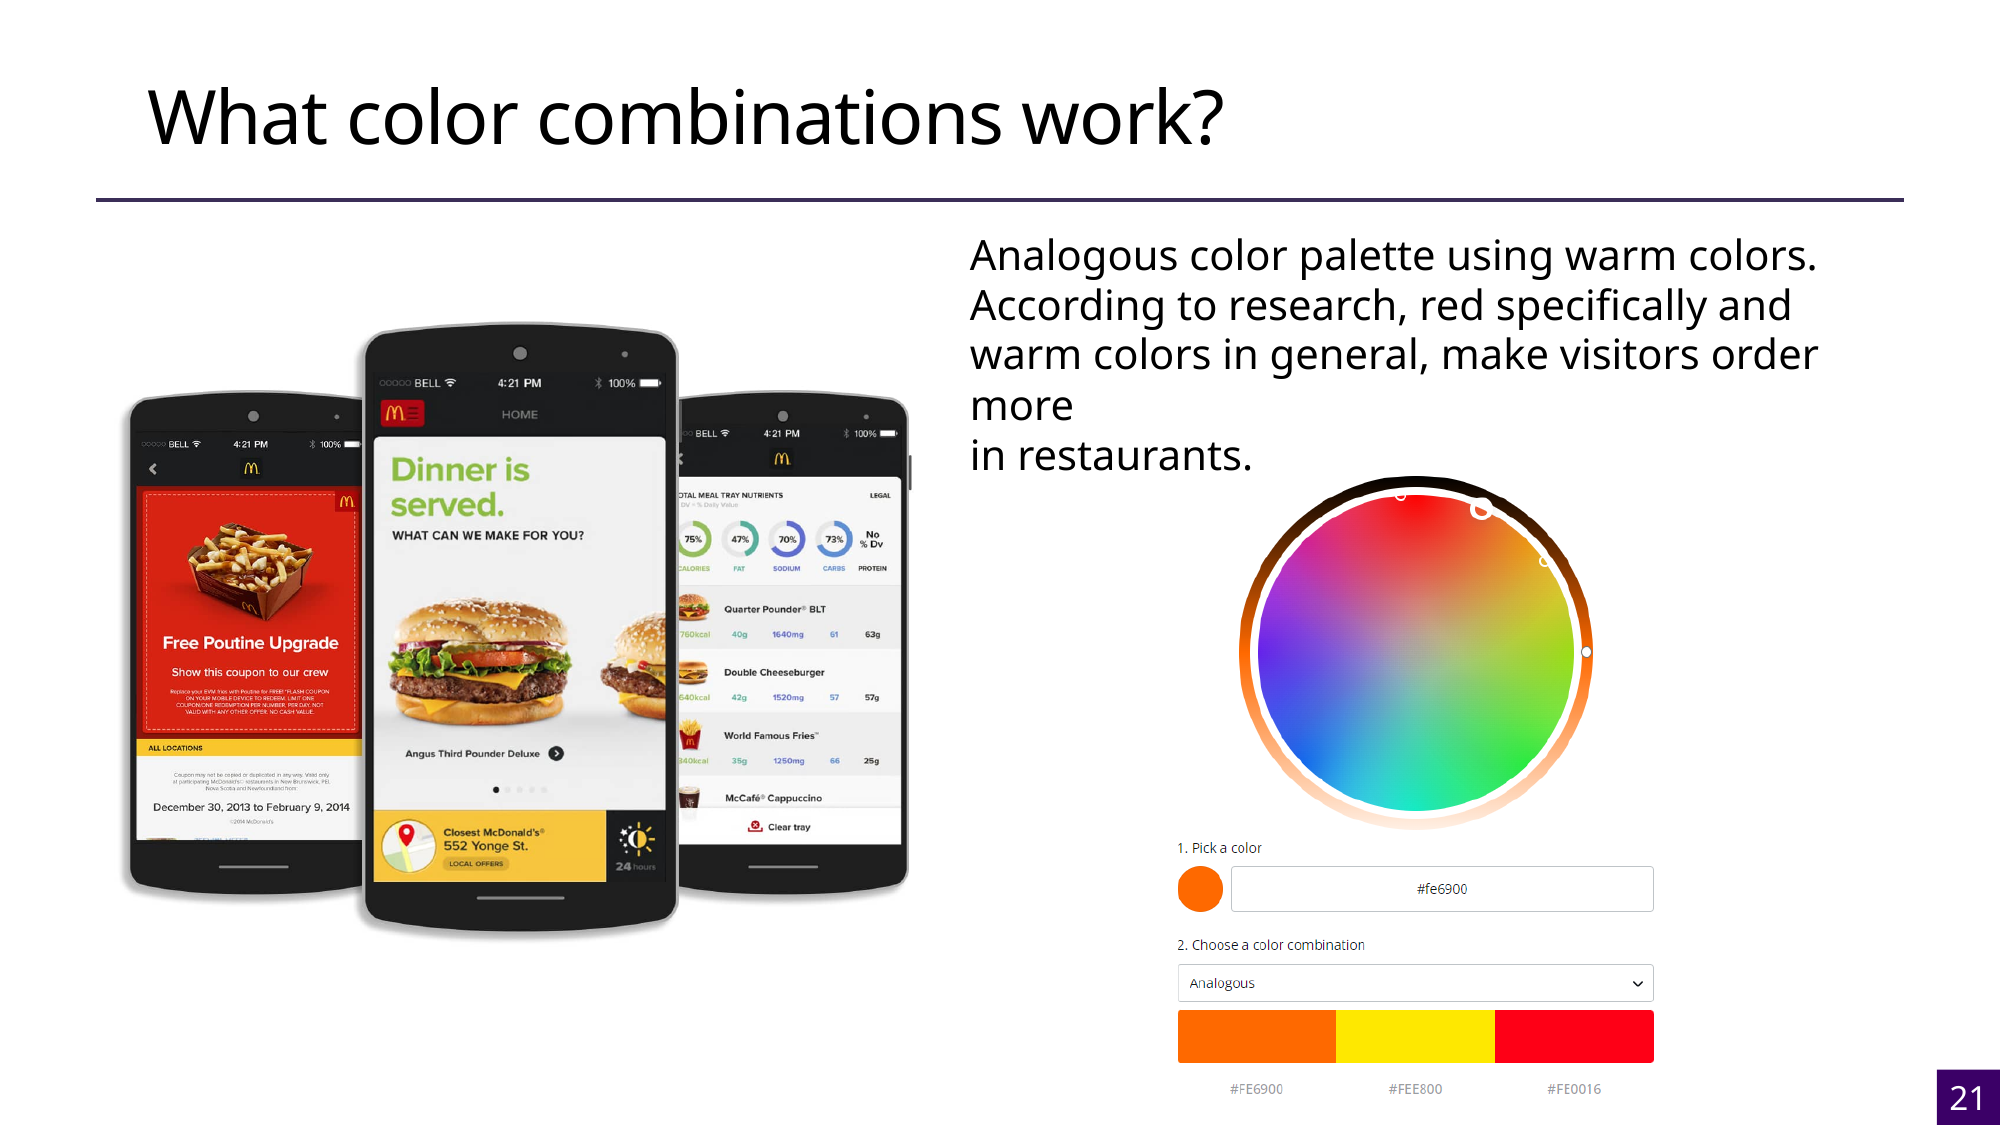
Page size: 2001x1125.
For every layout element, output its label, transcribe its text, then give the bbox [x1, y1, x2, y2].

picture [30, 249, 1003, 1030]
text_box Analogous color palette using warm colors. According to research, red specifically and warm colors in general, make visitors order more in restaurants. [969, 228, 1910, 479]
picture [1158, 457, 1671, 1101]
text_box [1936, 1117, 2000, 1125]
text_box [1936, 1069, 2000, 1076]
text_box 21 [1936, 1076, 2000, 1117]
title What color combinations work? [147, 69, 1955, 161]
